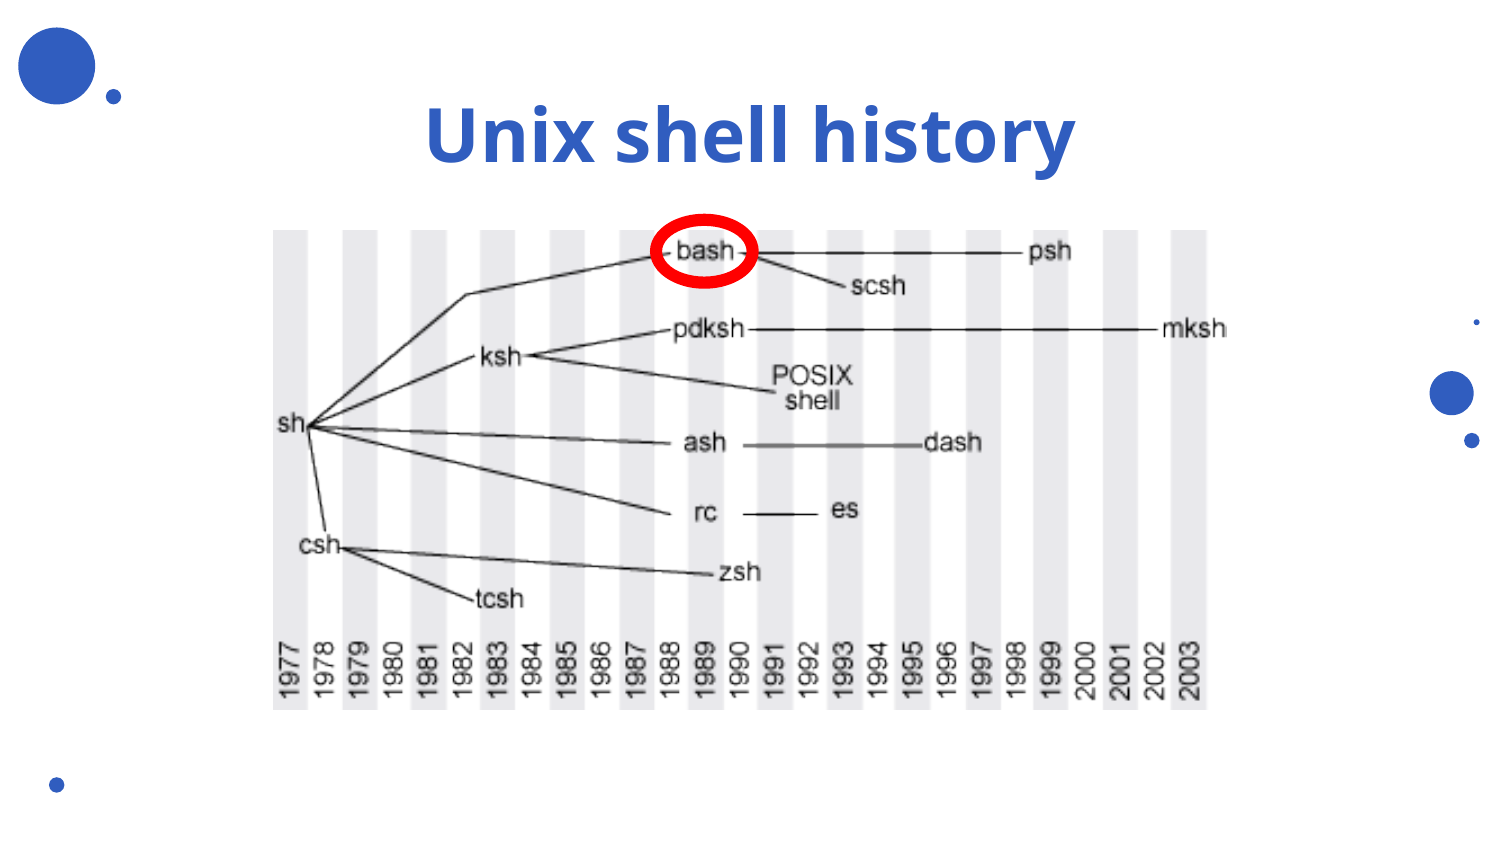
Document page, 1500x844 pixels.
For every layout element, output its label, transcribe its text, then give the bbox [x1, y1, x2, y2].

text_box [658, 211, 751, 228]
picture [273, 230, 1227, 710]
title Unix shell history [112, 72, 1388, 167]
